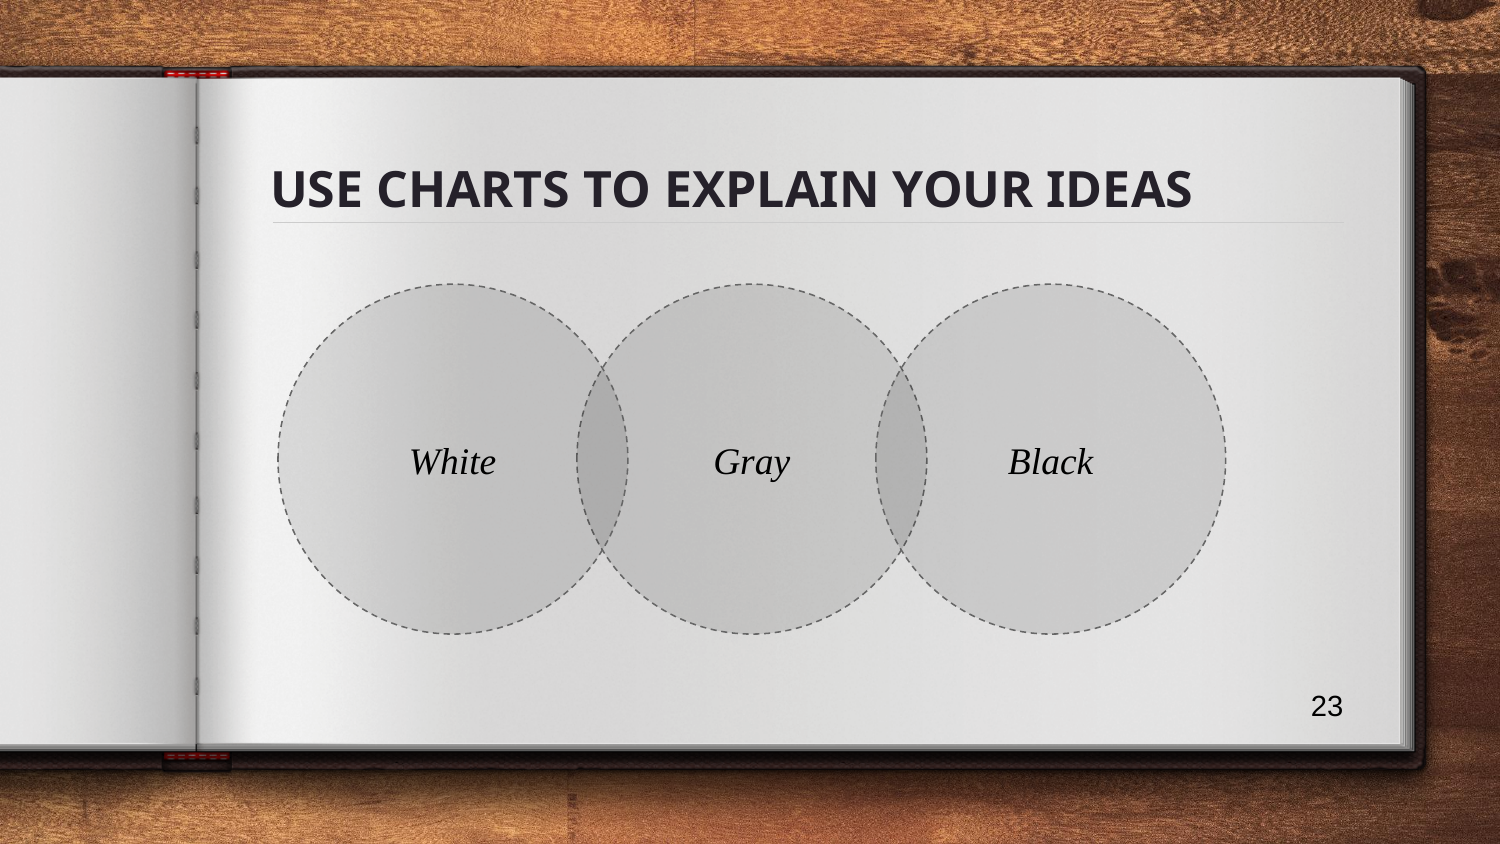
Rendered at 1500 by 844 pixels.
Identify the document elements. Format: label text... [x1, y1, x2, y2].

text_box Gray [603, 284, 901, 635]
title USE CHARTS TO EXPLAIN YOUR IDEAS [255, 117, 1341, 233]
picture [0, 0, 1500, 844]
text_box White [277, 284, 628, 635]
text_box Black [875, 284, 1226, 635]
slide_number 23 [1295, 672, 1386, 737]
